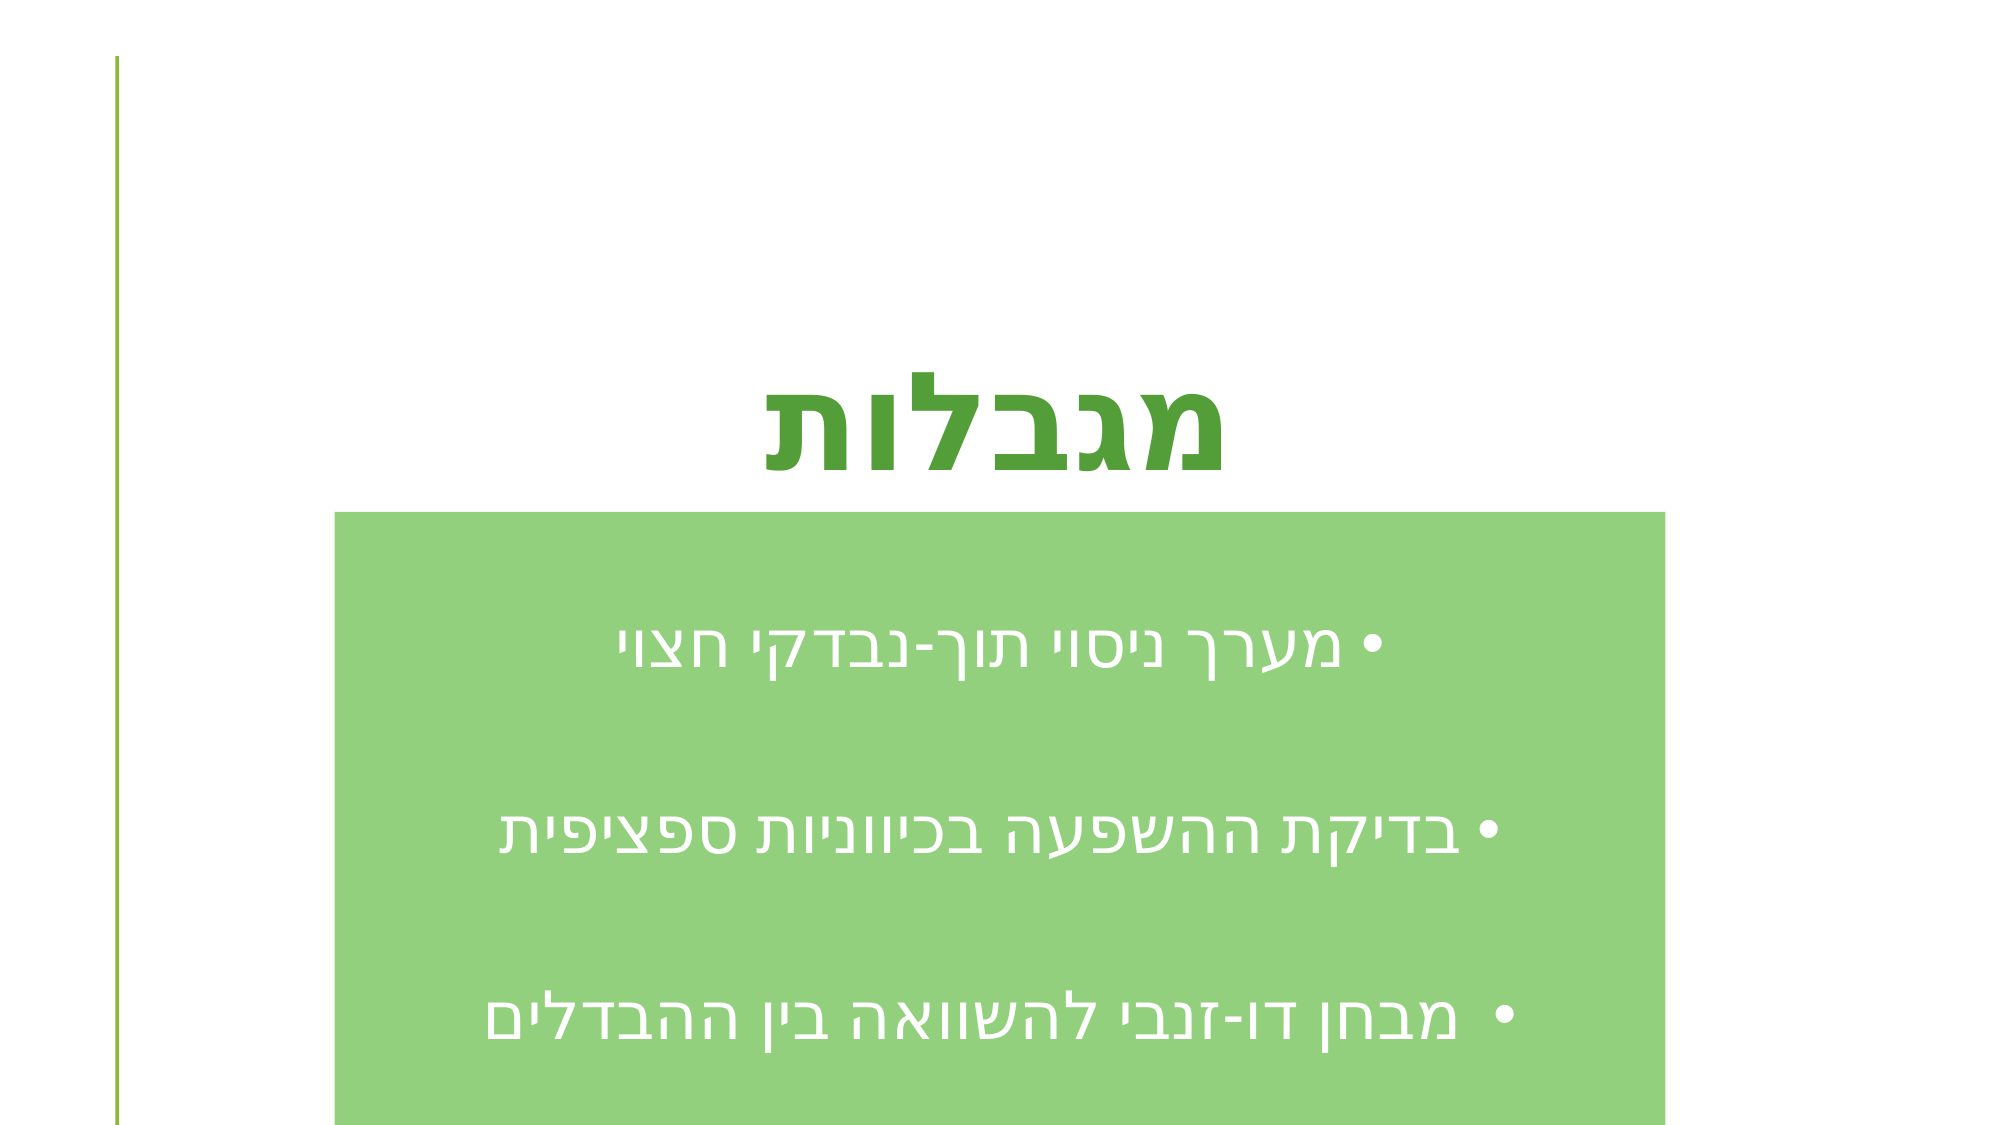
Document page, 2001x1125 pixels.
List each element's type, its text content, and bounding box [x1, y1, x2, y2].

list מערך ניסוי תוך-נבדקי חצוי בדיקת ההשפעה בכיווניות ספציפית מבחן דו-זנבי להשוואה בין ההבדלים [334, 511, 1666, 1125]
title מגבלות [137, 317, 1863, 535]
